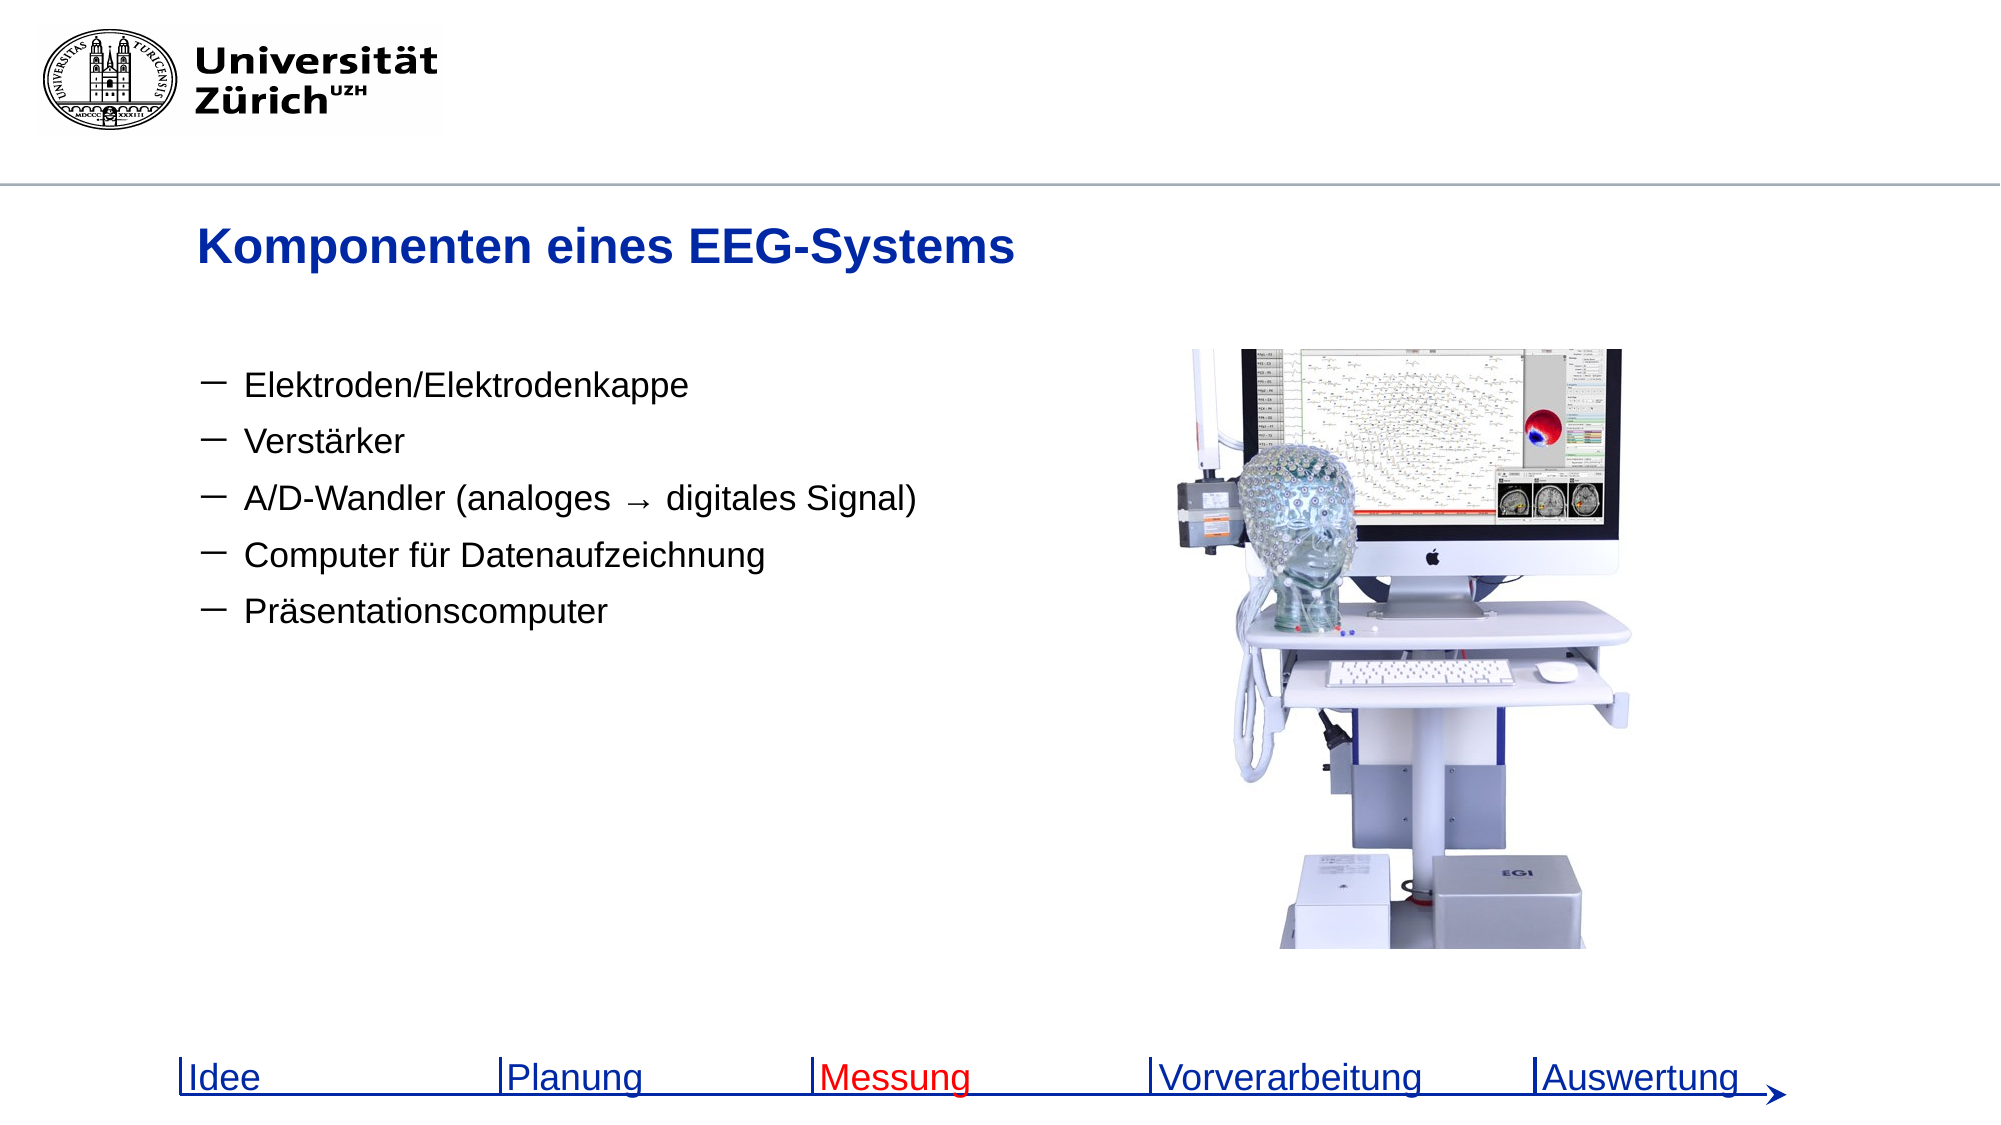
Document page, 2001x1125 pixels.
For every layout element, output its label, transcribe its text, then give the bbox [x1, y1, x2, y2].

picture [1153, 349, 1653, 949]
picture [35, 23, 445, 136]
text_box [173, 1045, 1827, 1107]
title Komponenten eines EEG-Systems [196, 208, 1804, 291]
list Elektroden/Elektrodenkappe Verstärker A/D-Wandler (analoges → digitales Signal) Computer für Datenaufzeichnung Präsentationscomputer [196, 361, 1804, 1000]
